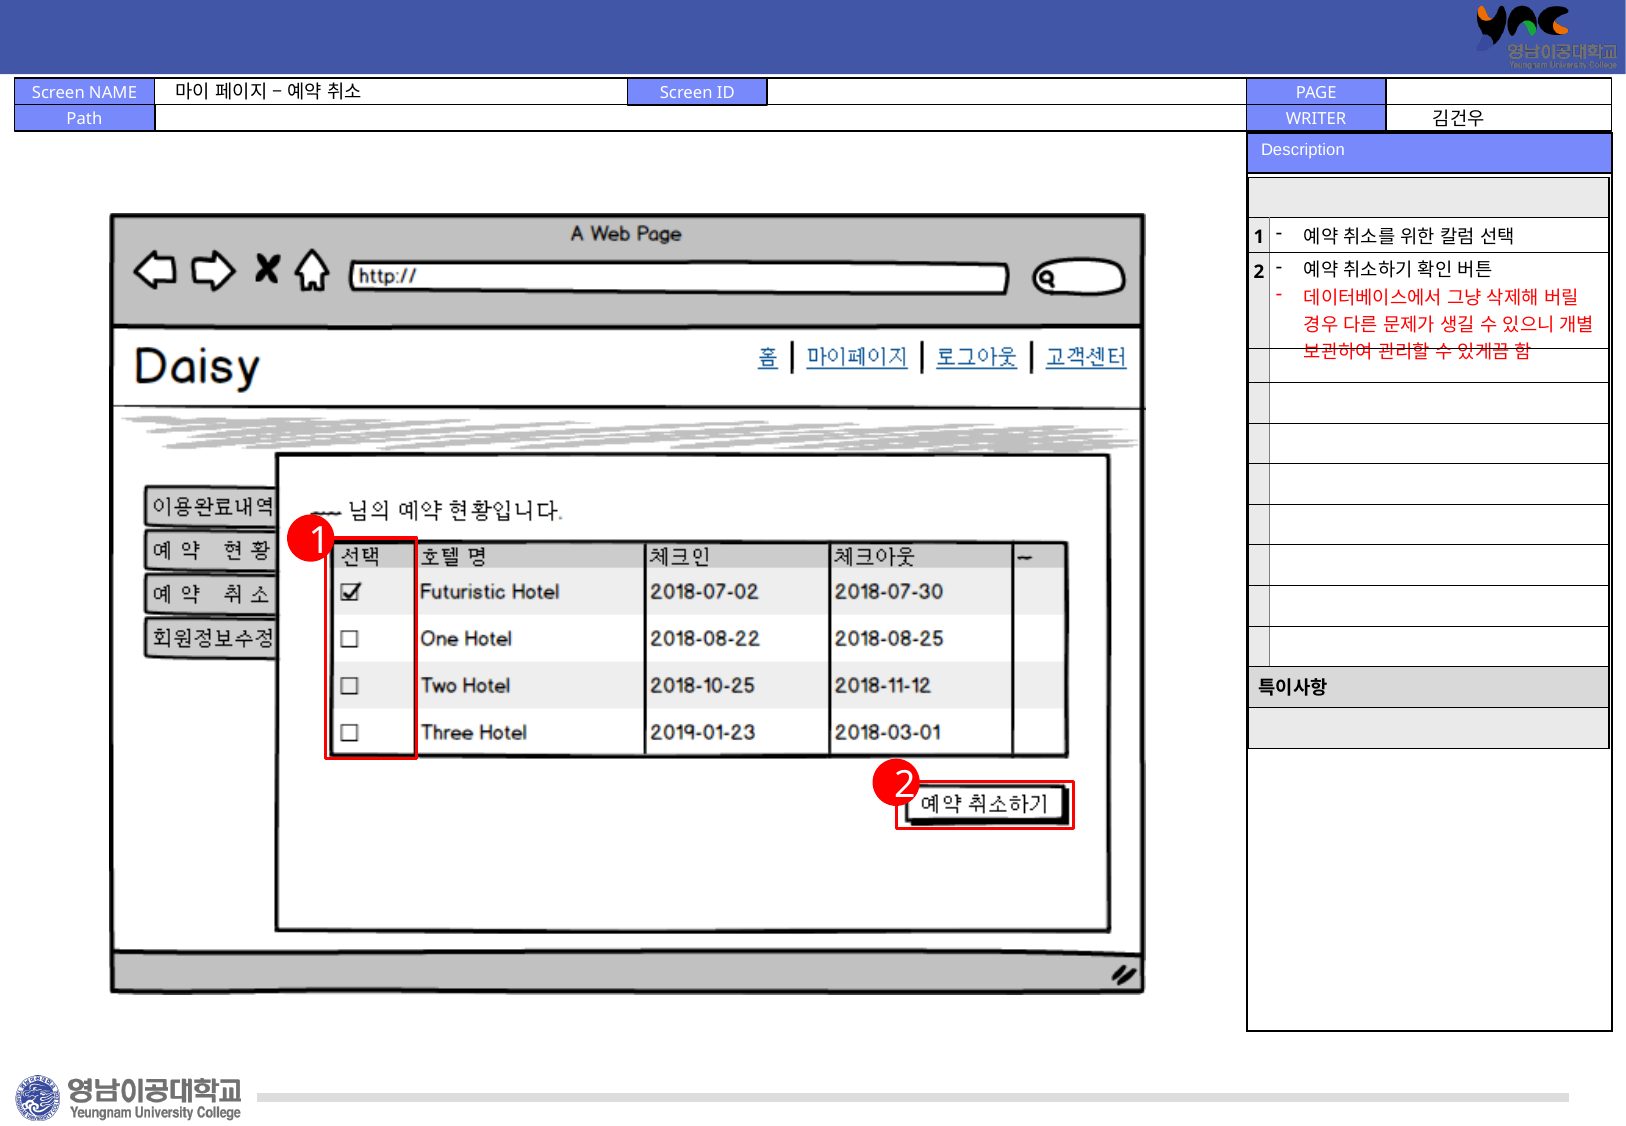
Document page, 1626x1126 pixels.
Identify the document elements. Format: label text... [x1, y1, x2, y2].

table_cell [1270, 349, 1608, 382]
table_cell 2 [1249, 253, 1269, 348]
text_box 마이 페이지 – 예약 취소 [160, 72, 377, 110]
text_box 김건우 [1418, 99, 1500, 137]
table_cell [1270, 383, 1608, 423]
table_cell [1270, 627, 1608, 666]
table_cell 예약 취소하기 확인 버튼 데이터베이스에서 그냥 삭제해 버릴 경우 다른 문제가 생길 수 있으니 개별 보관하여 관리할 수 있게끔 함 [1270, 253, 1608, 348]
table_cell [1249, 545, 1269, 585]
table_cell [1270, 424, 1608, 463]
picture [15, 1075, 241, 1121]
table_cell [1249, 505, 1269, 544]
table_cell [1249, 586, 1269, 626]
table_cell [1249, 627, 1269, 666]
table_cell [1249, 349, 1269, 382]
picture [1476, 5, 1617, 69]
table_cell [1270, 505, 1608, 544]
table_cell [1270, 545, 1608, 585]
picture [109, 212, 1147, 996]
table_cell 예약 취소를 위한 칼럼 선택 [1270, 218, 1608, 252]
table_header [1249, 178, 1608, 217]
table_cell [1249, 464, 1269, 504]
table_cell [1249, 424, 1269, 463]
table_cell 1 [1249, 218, 1269, 252]
table_cell 특이사항 [1249, 667, 1608, 707]
table_cell [1249, 383, 1269, 423]
table_cell [1249, 708, 1608, 748]
table_cell [1270, 464, 1608, 504]
table_cell [1270, 586, 1608, 626]
